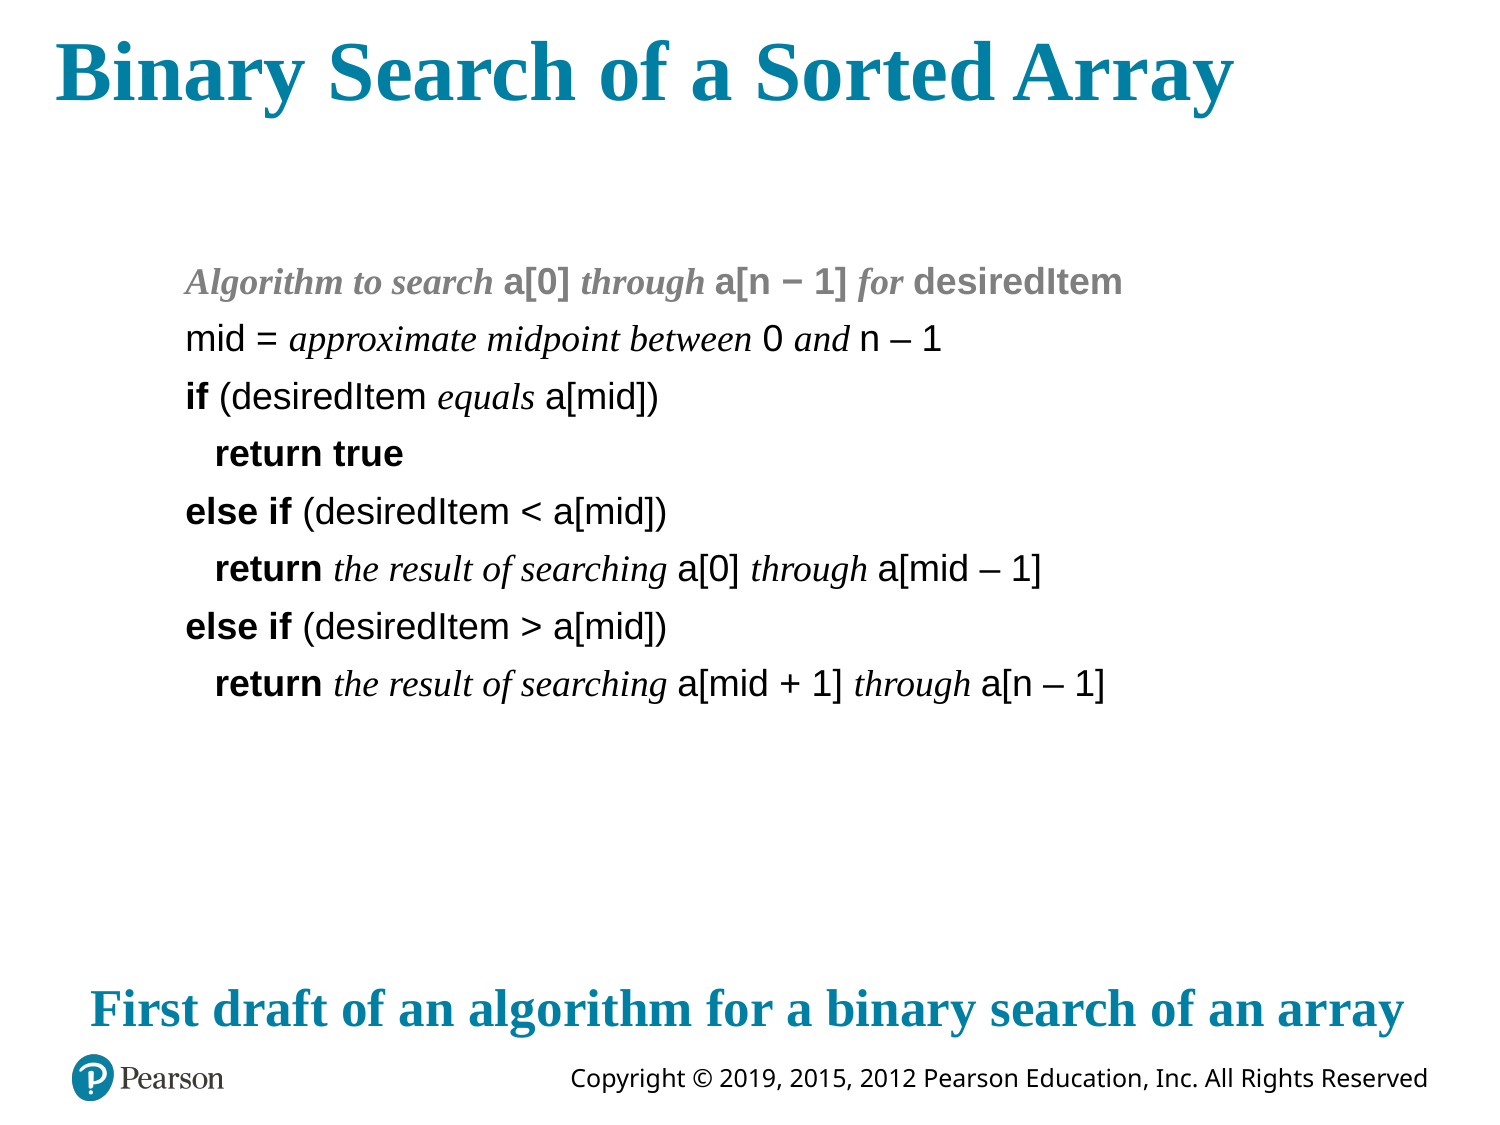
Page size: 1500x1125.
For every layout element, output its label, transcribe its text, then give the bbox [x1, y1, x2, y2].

list First draft of an algorithm for a binary search of an array [74, 955, 1426, 1053]
picture [72, 1087, 83, 1101]
picture [72, 1054, 88, 1070]
picture [98, 1054, 224, 1101]
picture [80, 1063, 106, 1088]
title Binary Search of a Sorted Array [40, 0, 1438, 133]
text_box Algorithm to search a[0] through a[n − 1] for desiredItem mid = approximate midpoint between 0 and n – 1 if (desiredItem equals a[mid]) return true else if (desiredItem < a[mid]) return the result of searching a[0] through a[mid – 1] else if (desiredItem > a[mid]) return the result of searching a[mid + 1] through a[n – 1] [127, 249, 1132, 712]
